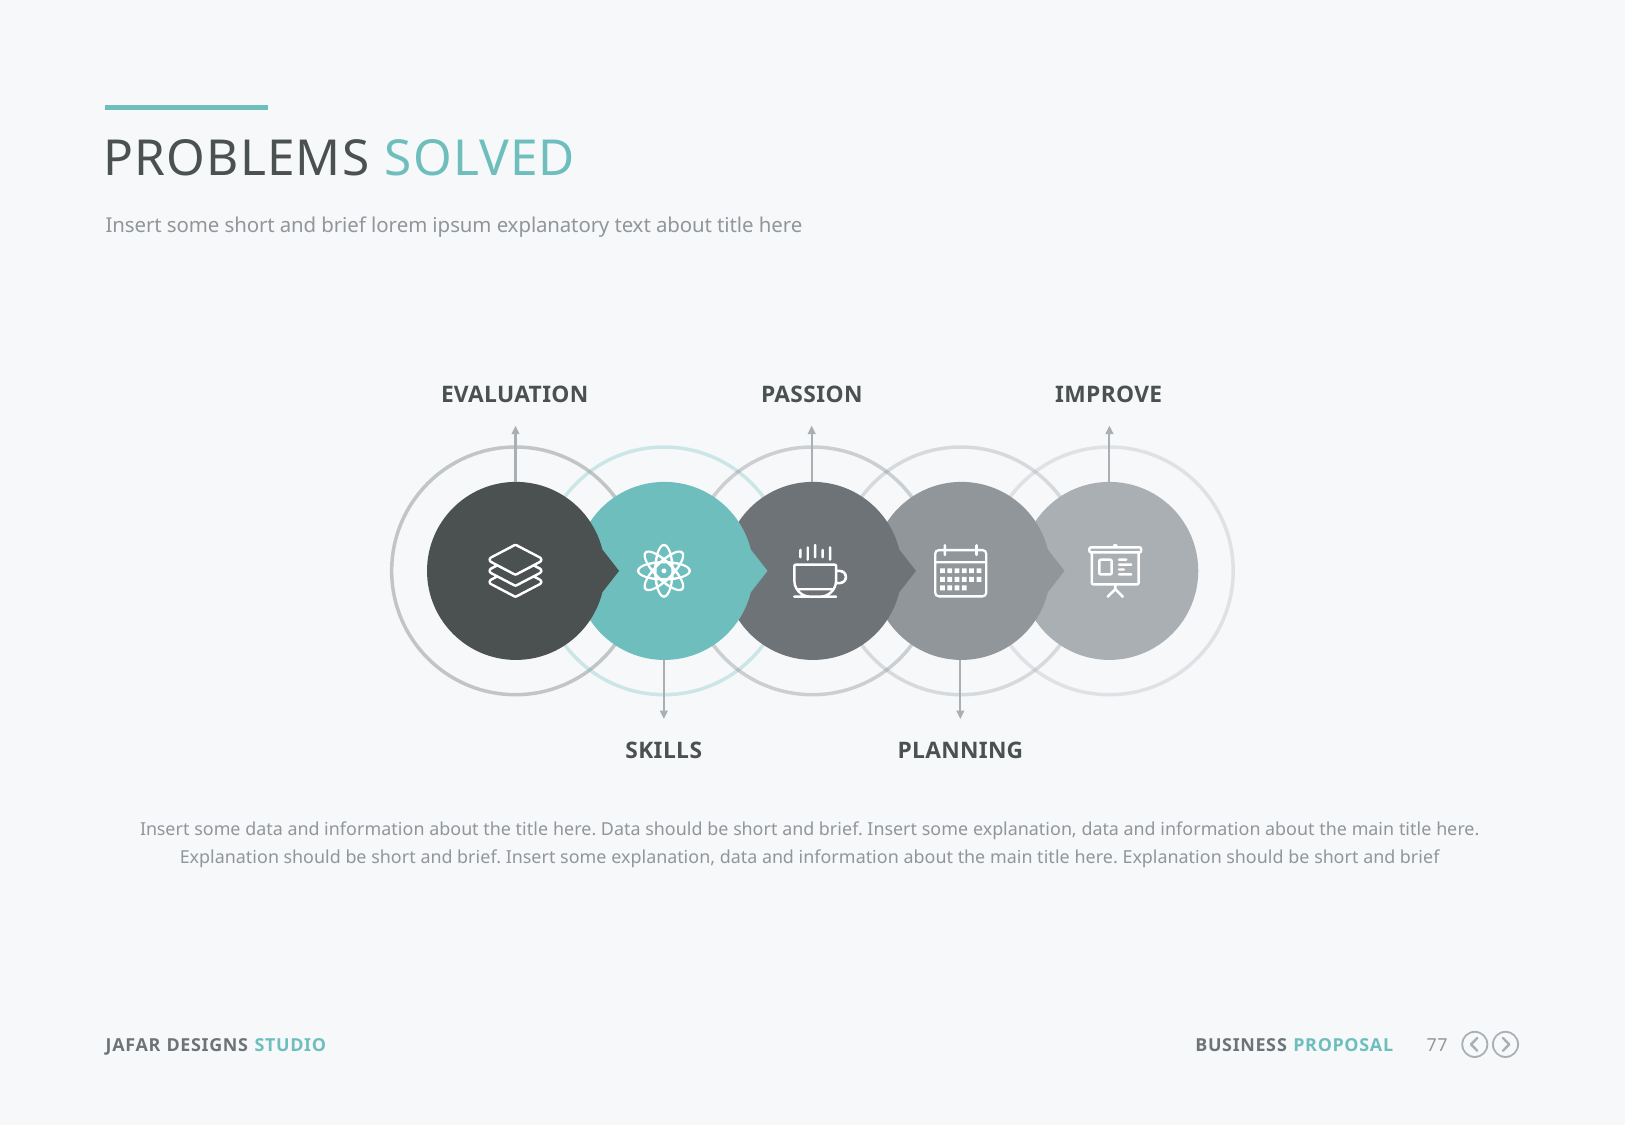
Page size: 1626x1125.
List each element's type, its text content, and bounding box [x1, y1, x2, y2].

list Problems solved [103, 125, 1518, 188]
text_box Insert some data and information about the title here. Data should be short and brief. Insert some explanation, data and information about the main title here. Explanation should be short and brief. Insert some explanation, data and information about the main title here. Explanation should be short and brief [105, 810, 1518, 868]
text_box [389, 380, 1235, 764]
list Insert some short and brief lorem ipsum explanatory text about title here [105, 209, 1519, 241]
